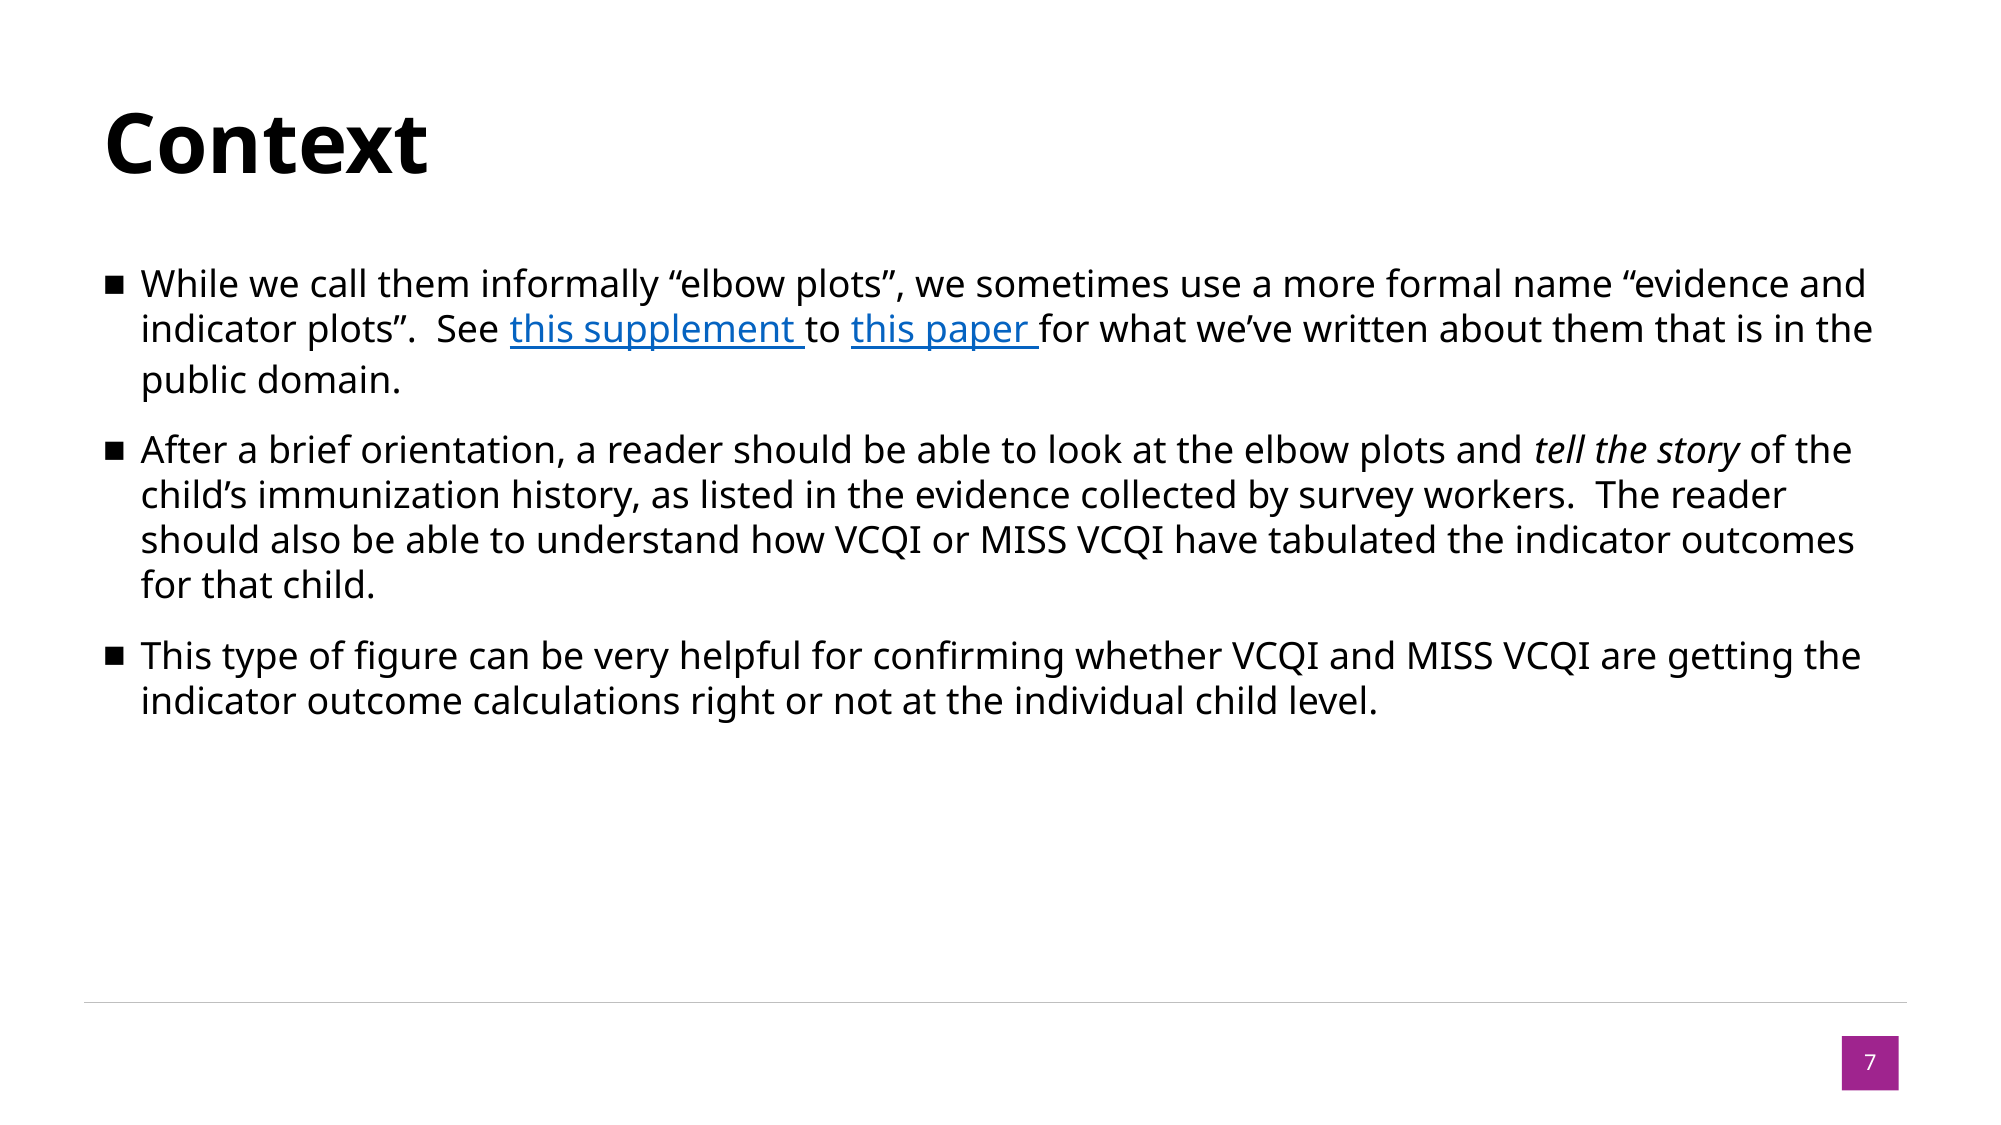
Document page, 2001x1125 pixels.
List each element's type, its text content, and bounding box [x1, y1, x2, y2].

list While we call them informally “elbow plots”, we sometimes use a more formal name “evidence and indicator plots”. See this supplement to this paper for what we’ve written about them that is in the public domain. After a brief orientation, a reader should be able to look at the elbow plots and tell the story of the child’s immunization history, as listed in the evidence collected by survey workers. The reader should also be able to understand how VCQI or MISS VCQI have tabulated the indicator outcomes for that child. This type of figure can be very helpful for confirming whether VCQI and MISS VCQI are getting the indicator outcome calculations right or not at the individual child level. [103, 252, 1897, 944]
slide_number 7 [1841, 1036, 1899, 1091]
title Context [103, 56, 1897, 236]
